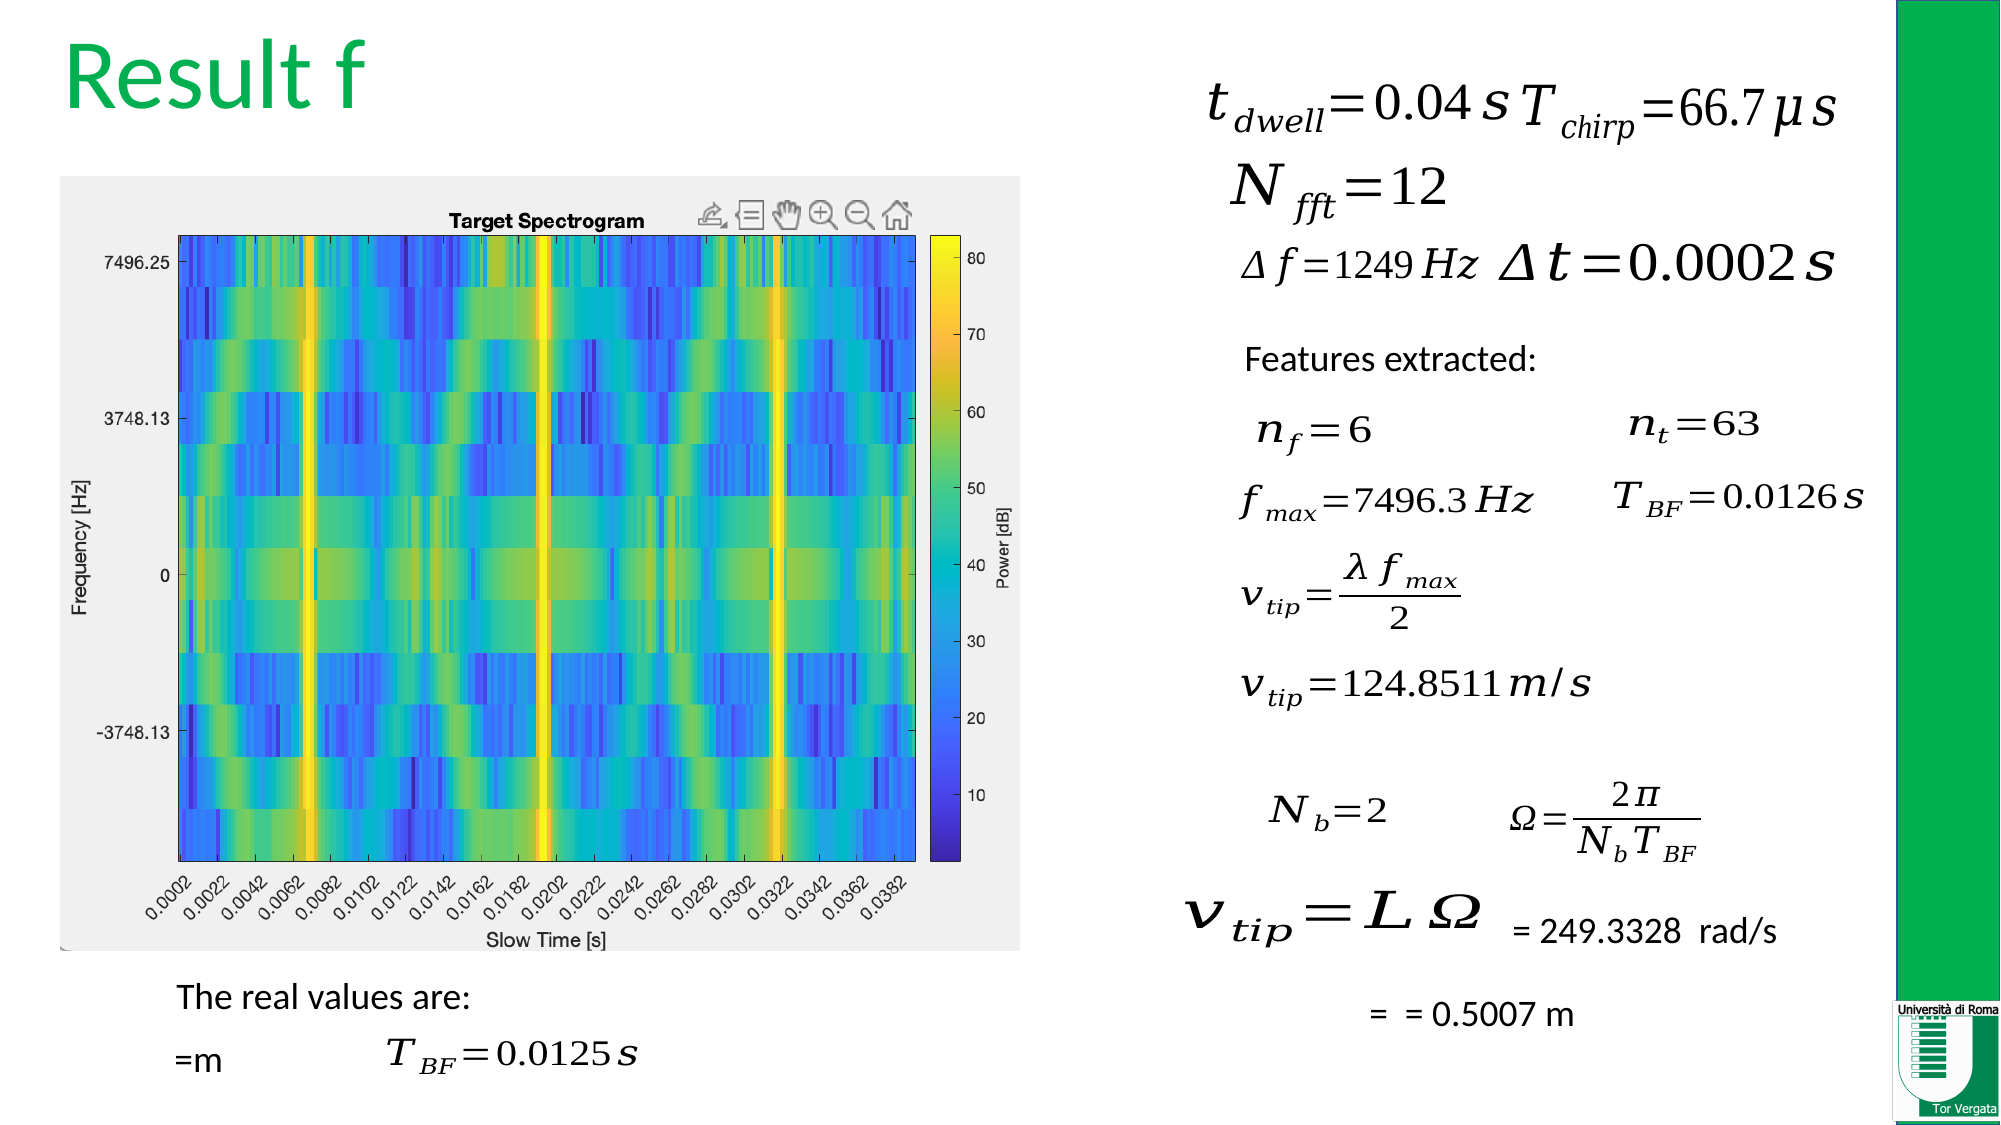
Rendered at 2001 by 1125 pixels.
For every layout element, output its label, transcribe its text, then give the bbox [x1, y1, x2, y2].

picture [60, 175, 1020, 951]
picture [1882, 993, 2000, 1125]
text_box [1896, 0, 2000, 993]
text_box Features extracted: [1229, 326, 1553, 387]
text_box The real values are: [161, 964, 487, 1024]
